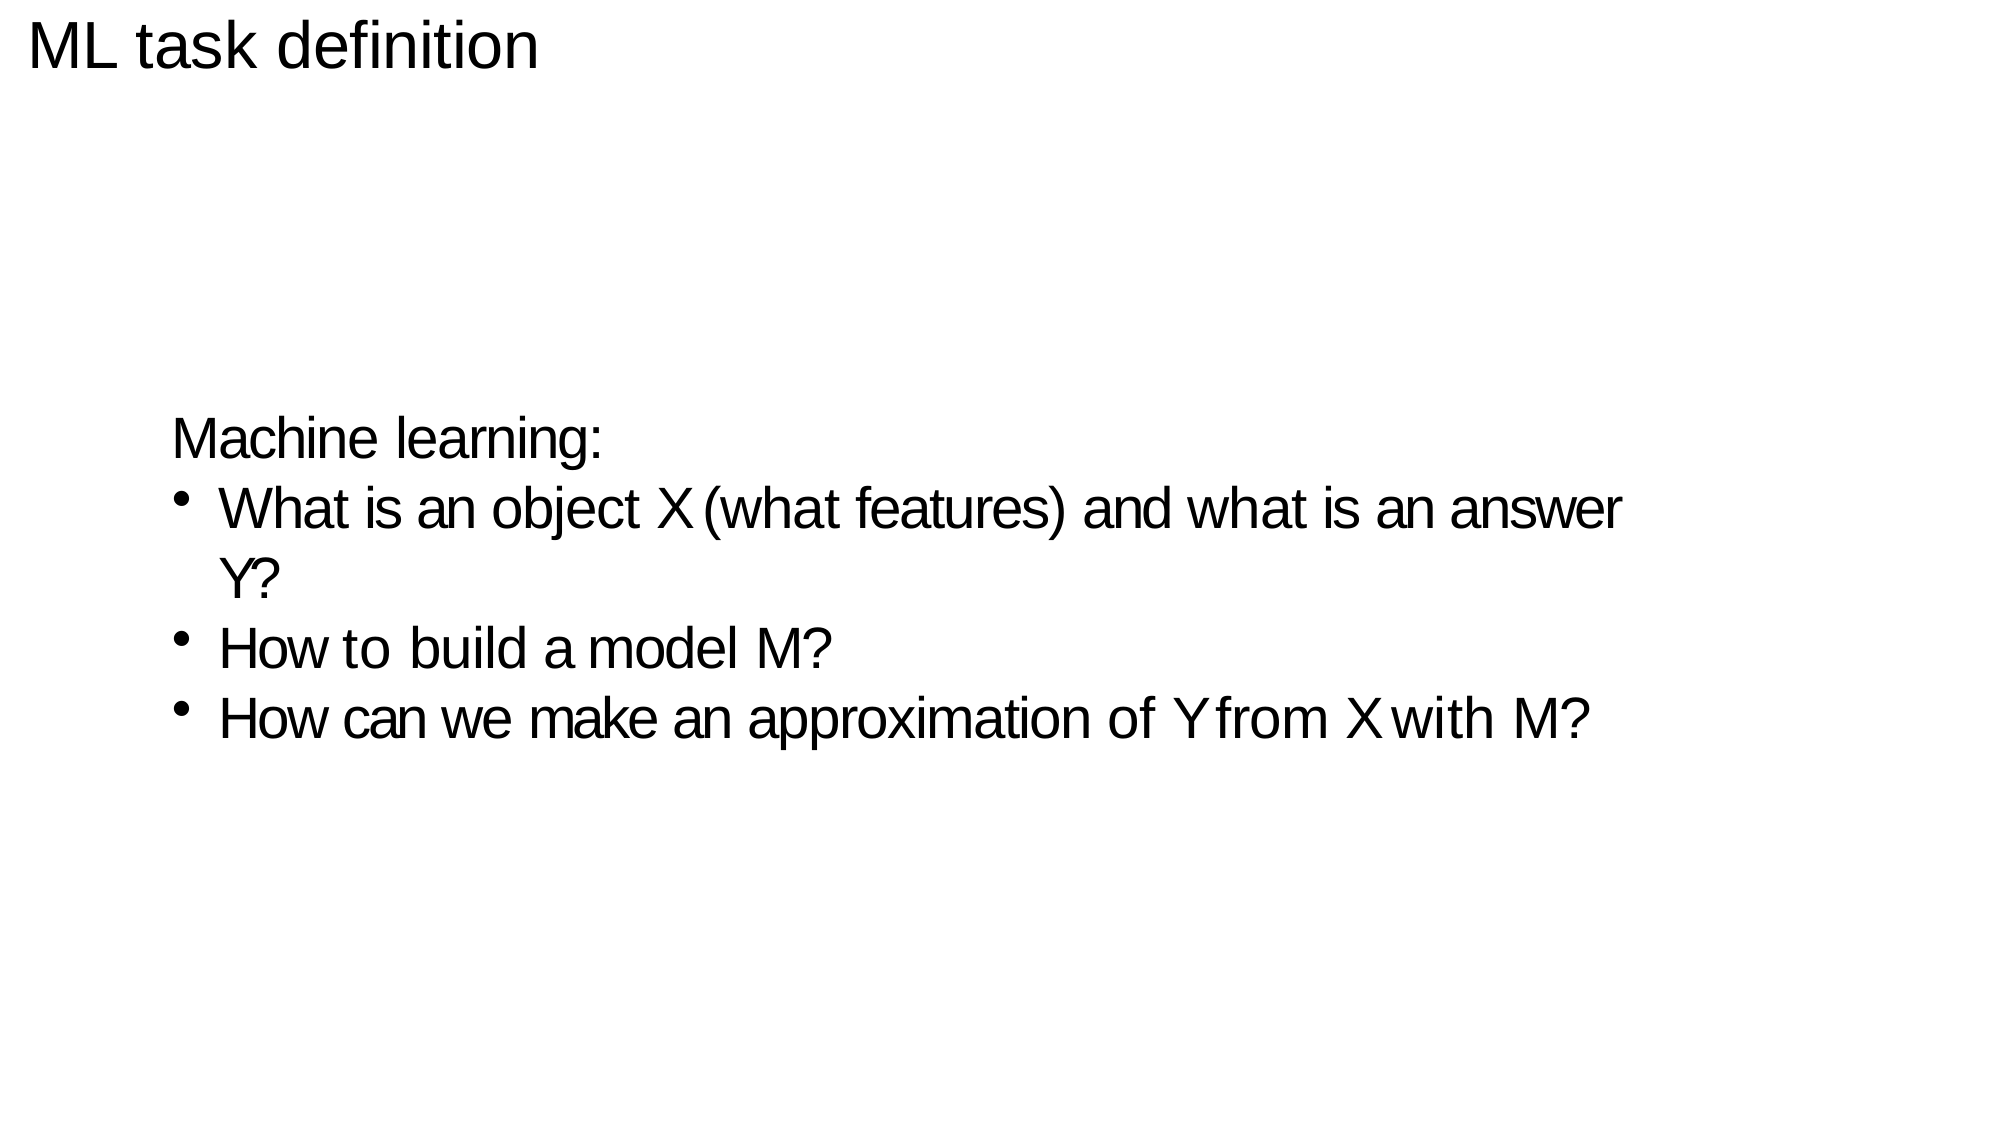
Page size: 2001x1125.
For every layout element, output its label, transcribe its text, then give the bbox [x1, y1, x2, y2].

title ML task definition [25, 0, 545, 190]
text_box Machine learning: What is an object X (what features) and what is an answer Y? How to build a model M? How can we make an approximation of Y from X with M? [169, 398, 1663, 751]
